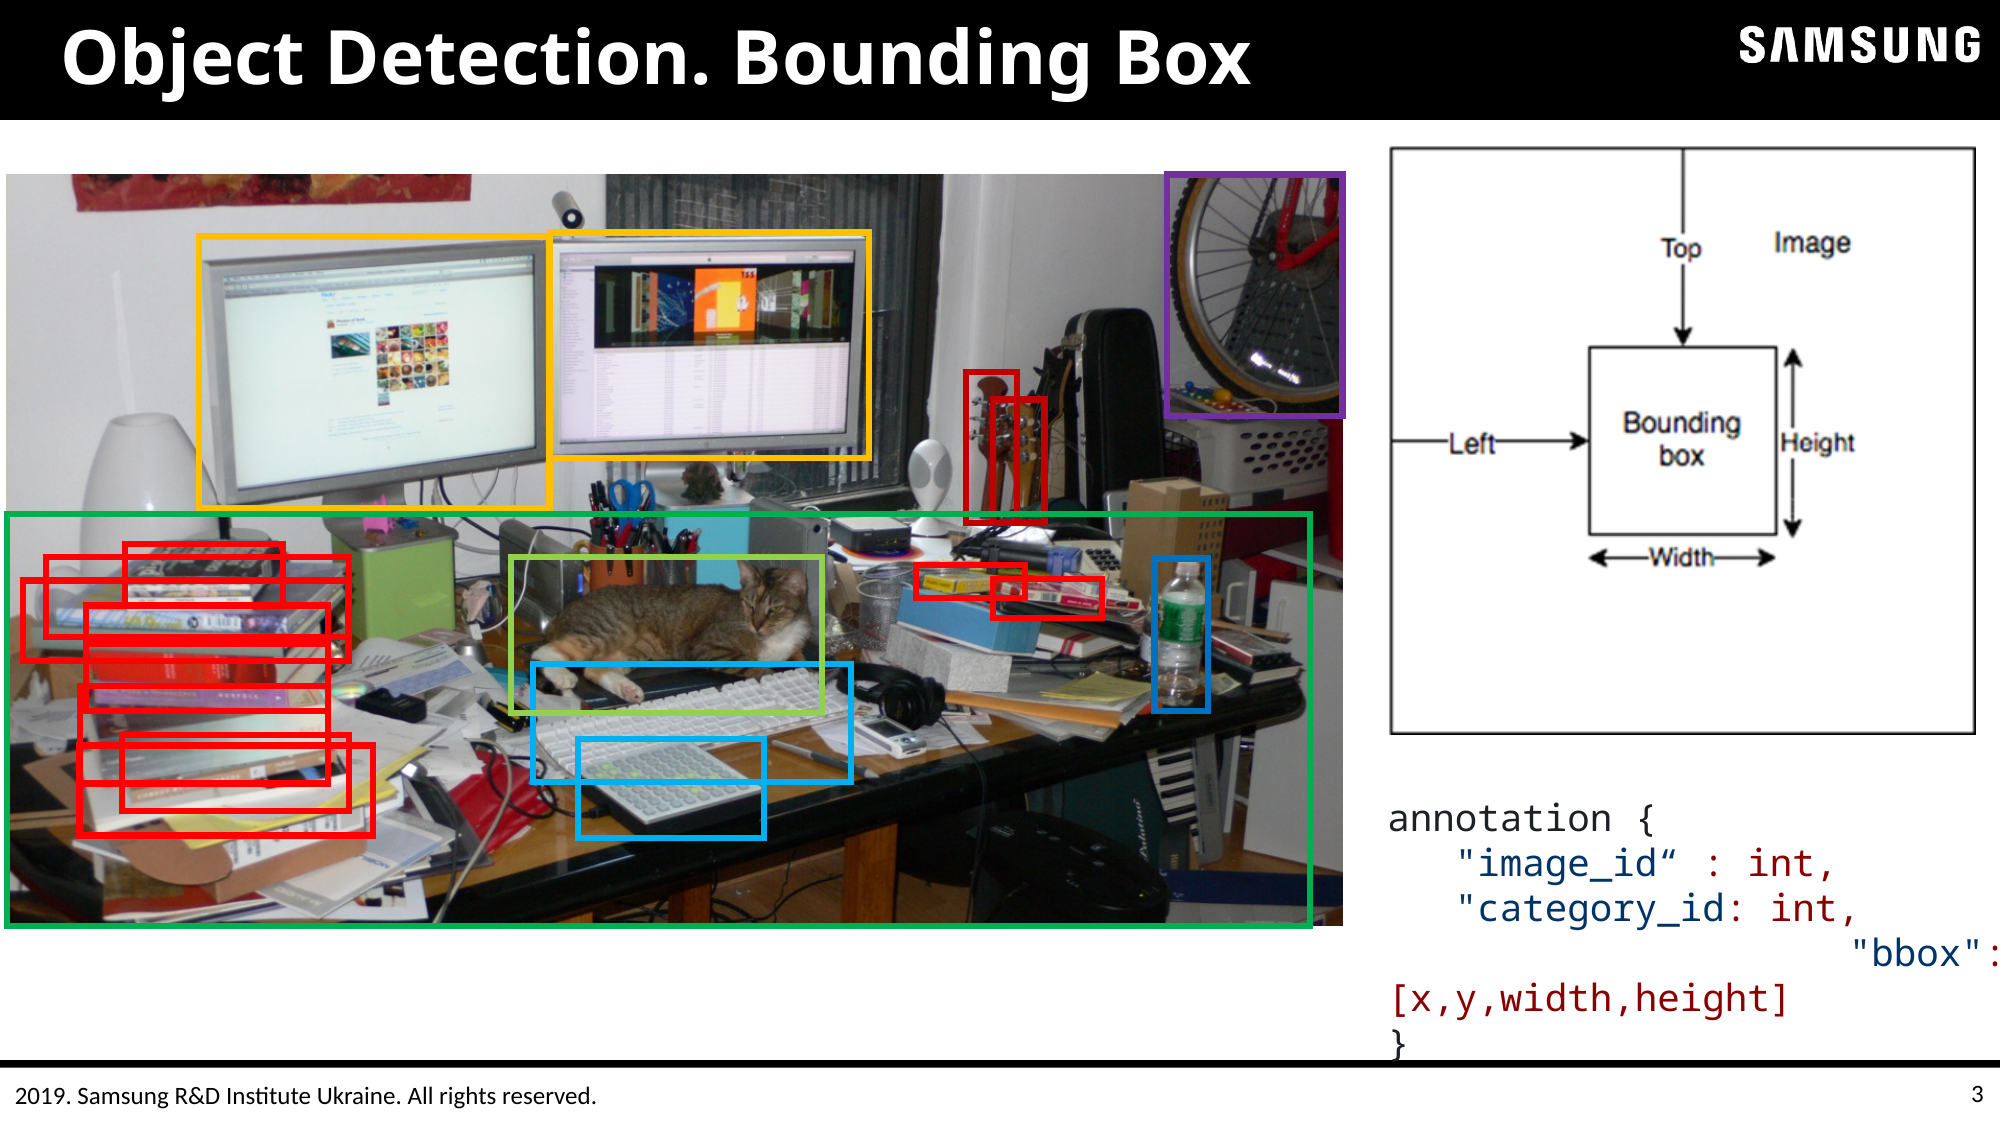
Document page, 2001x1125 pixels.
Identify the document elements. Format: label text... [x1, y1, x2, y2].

title Object Detection. Bounding Box [0, 0, 1734, 120]
picture [1734, 20, 1982, 67]
footer 2019. Samsung R&D Institute Ukraine. All rights reserved. [0, 1065, 645, 1125]
slide_number 3 [1548, 1072, 1999, 1123]
picture [6, 174, 1343, 927]
text_box annotation { "image_id“ : int, "category_id: int, "bbox": [x,y,width,height] } [1372, 786, 2000, 1072]
picture [1374, 131, 1976, 735]
